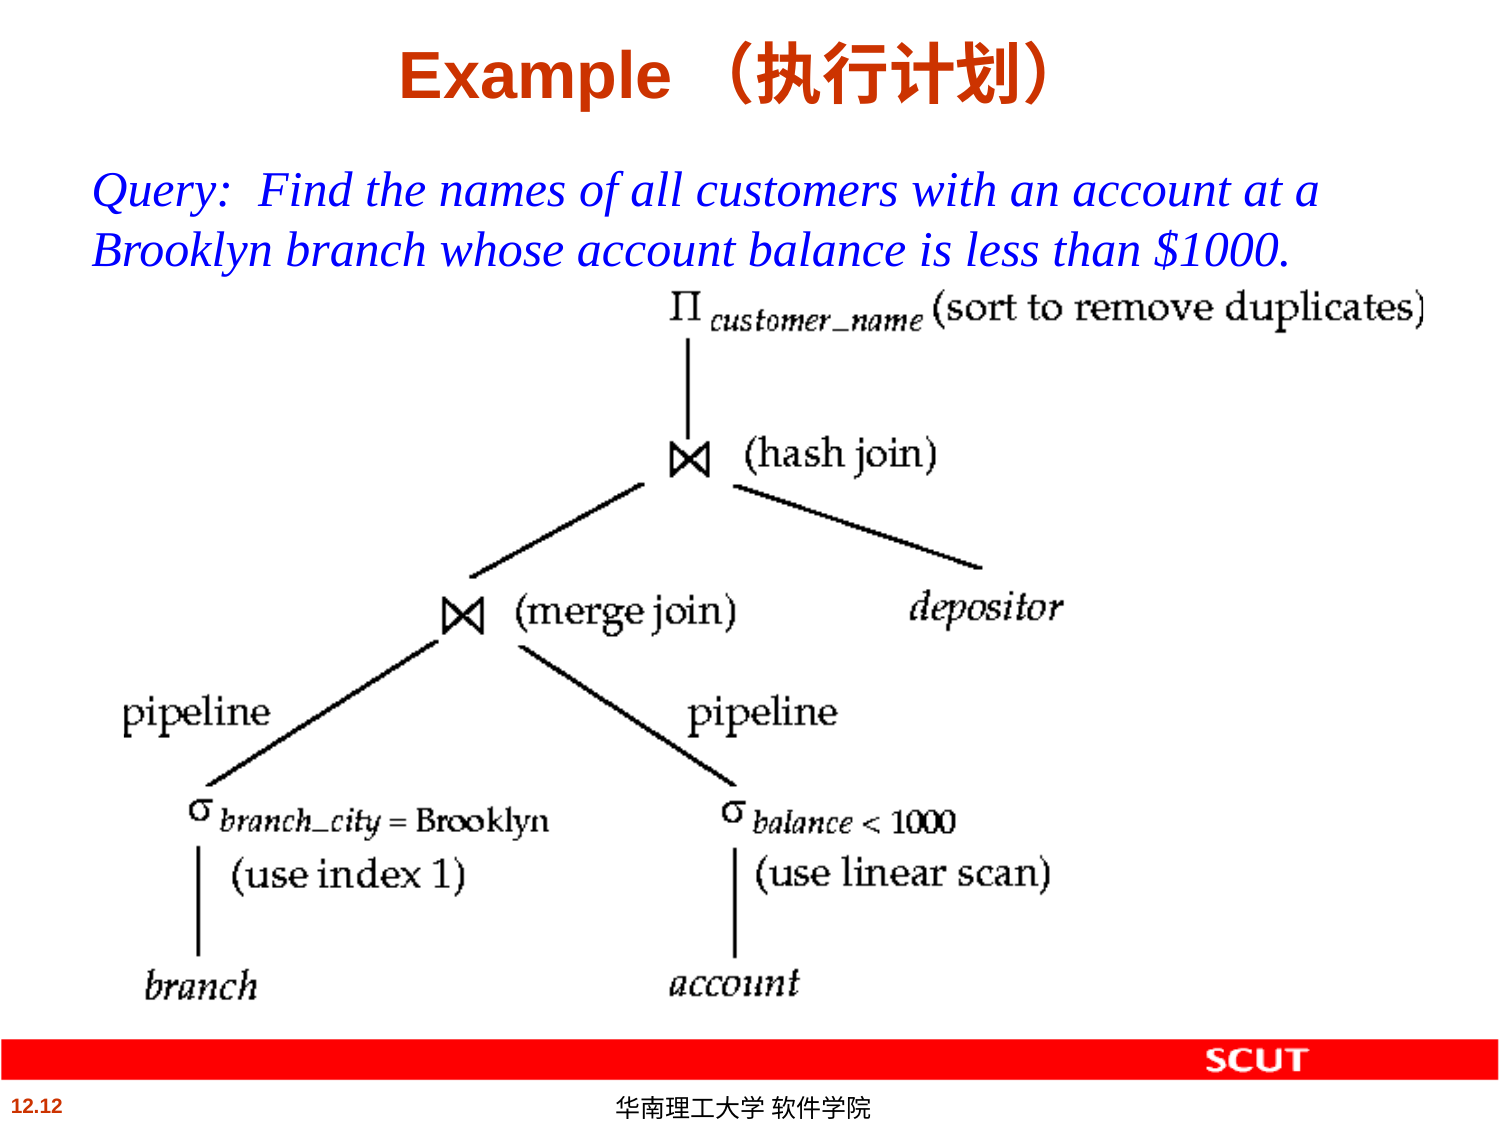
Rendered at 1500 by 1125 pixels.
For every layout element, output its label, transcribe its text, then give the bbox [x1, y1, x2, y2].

picture [0, 1038, 1500, 1083]
title Example（执行计划） [37, 18, 1452, 120]
text_box Query: Find the names of all customers with an account at a Brooklyn branch whose account balance is less than $1000. [76, 148, 1416, 284]
picture [123, 278, 1424, 1006]
